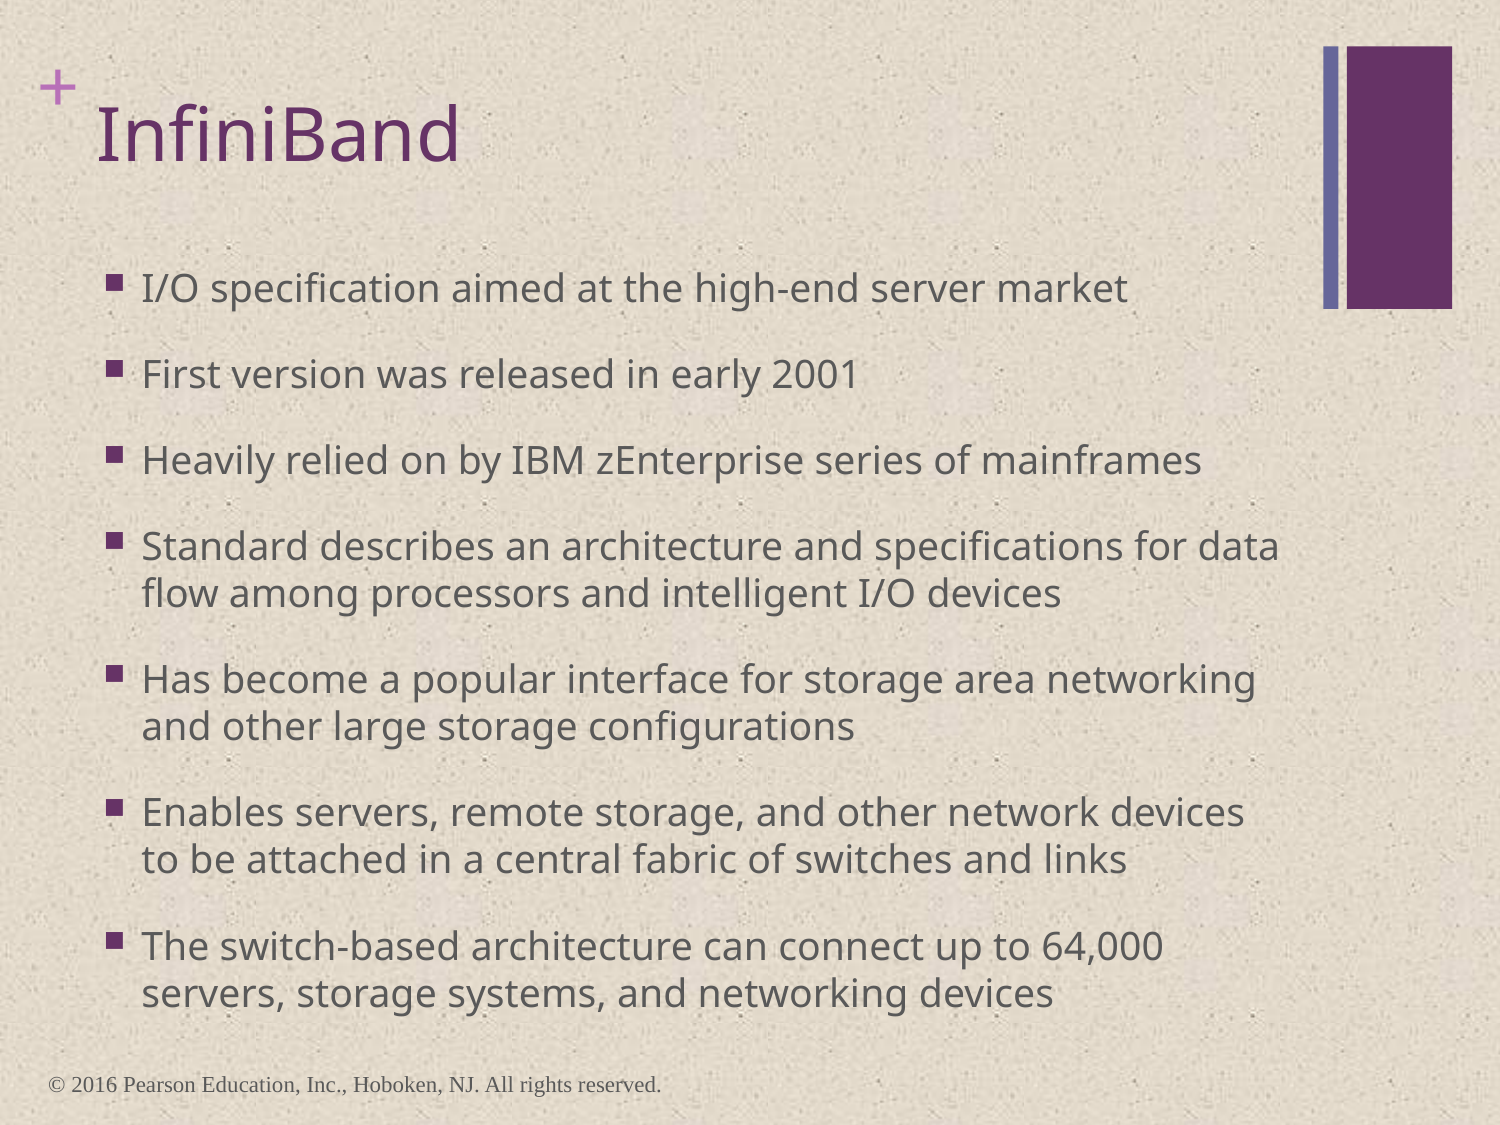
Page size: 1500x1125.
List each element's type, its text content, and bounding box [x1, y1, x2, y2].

picture [0, 0, 1500, 1125]
list I/O specification aimed at the high-end server market First version was released in early 2001 Heavily relied on by IBM zEnterprise series of mainframes Standard describes an architecture and specifications for data flow among processors and intelligent I/O devices Has become a popular interface for storage area networking and other large storage configurations Enables servers, remote storage, and other network devices to be attached in a central fabric of switches and links The switch-based architecture can connect up to 64,000 servers, storage systems, and networking devices [88, 255, 1306, 1035]
footer © 2016 Pearson Education, Inc., Hoboken, NJ. All rights reserved. [33, 1053, 1038, 1114]
title InfiniBand [81, 79, 1322, 263]
